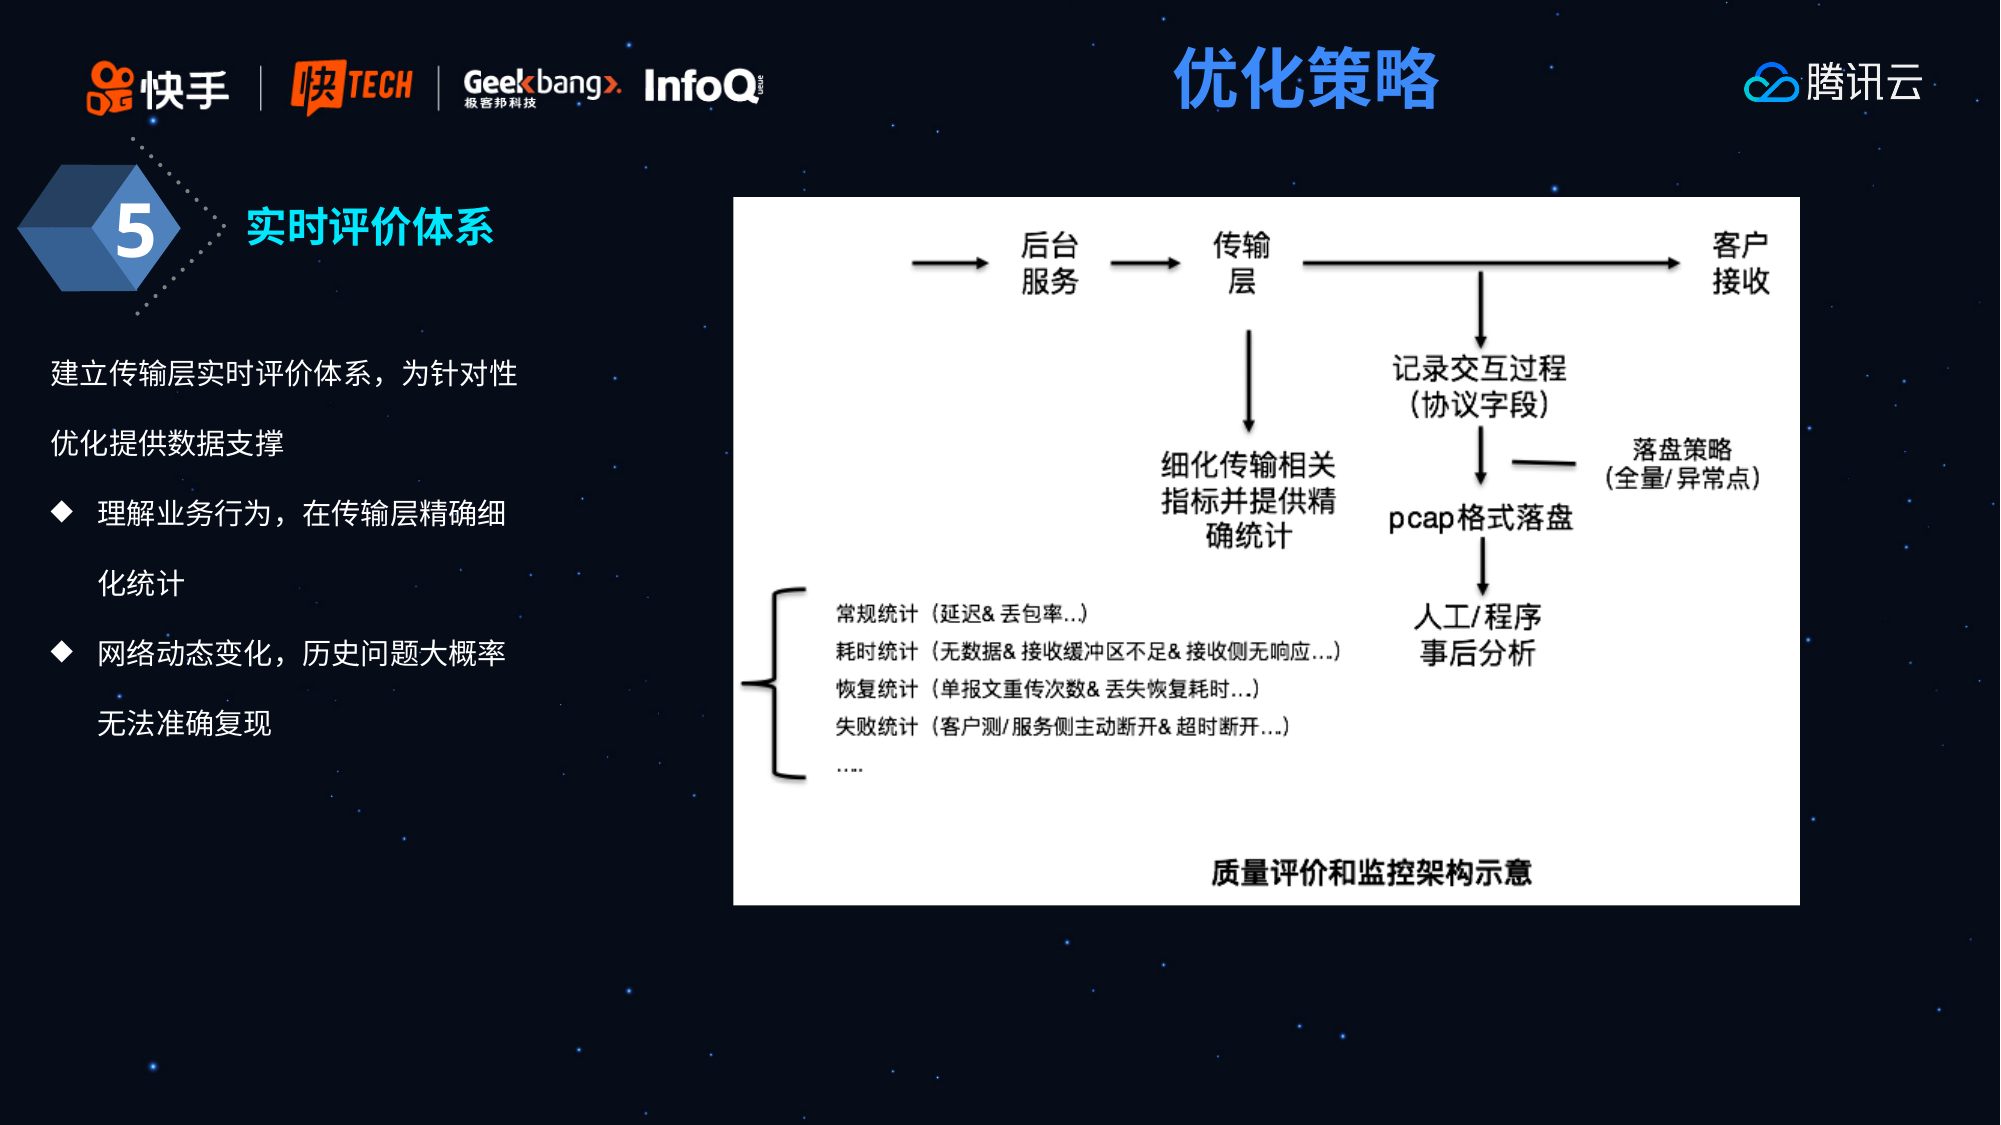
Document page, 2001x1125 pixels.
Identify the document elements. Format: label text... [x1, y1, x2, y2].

text_box 优化策略 [1165, 29, 1715, 125]
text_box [16, 138, 227, 321]
picture [0, 0, 2000, 1125]
text_box 实时评价体系 [237, 193, 565, 259]
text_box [733, 196, 1801, 906]
text_box 建立传输层实时评价体系，为针对性优化提供数据支撑 理解业务行为，在传输层精确细化统计 网络动态变化，历史问题大概率无法准确复现 [43, 312, 540, 748]
